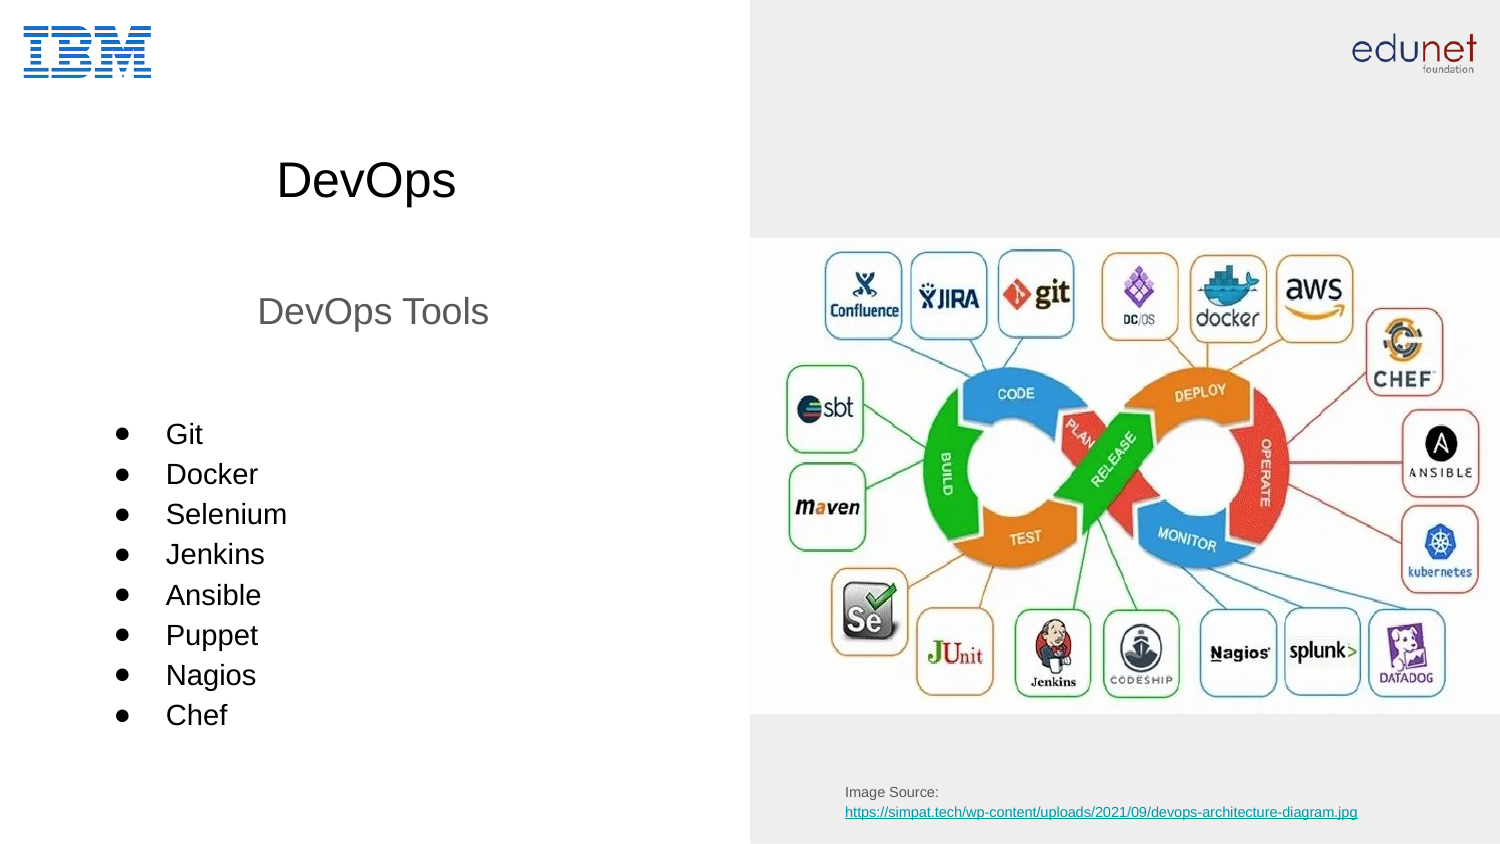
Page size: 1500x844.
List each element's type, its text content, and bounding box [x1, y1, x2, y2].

title DevOps [41, 97, 706, 257]
list Git Docker Selenium Jenkins Ansible Puppet Nagios Chef [75, 421, 706, 765]
picture [1350, 26, 1480, 78]
picture [23, 26, 151, 78]
list Image Source: https://simpat.tech/wp-content/uploads/2021/09/devops-architecture-diagram.jpg [830, 764, 1388, 844]
picture [749, 238, 1500, 714]
subtitle DevOps Tools [41, 257, 706, 363]
